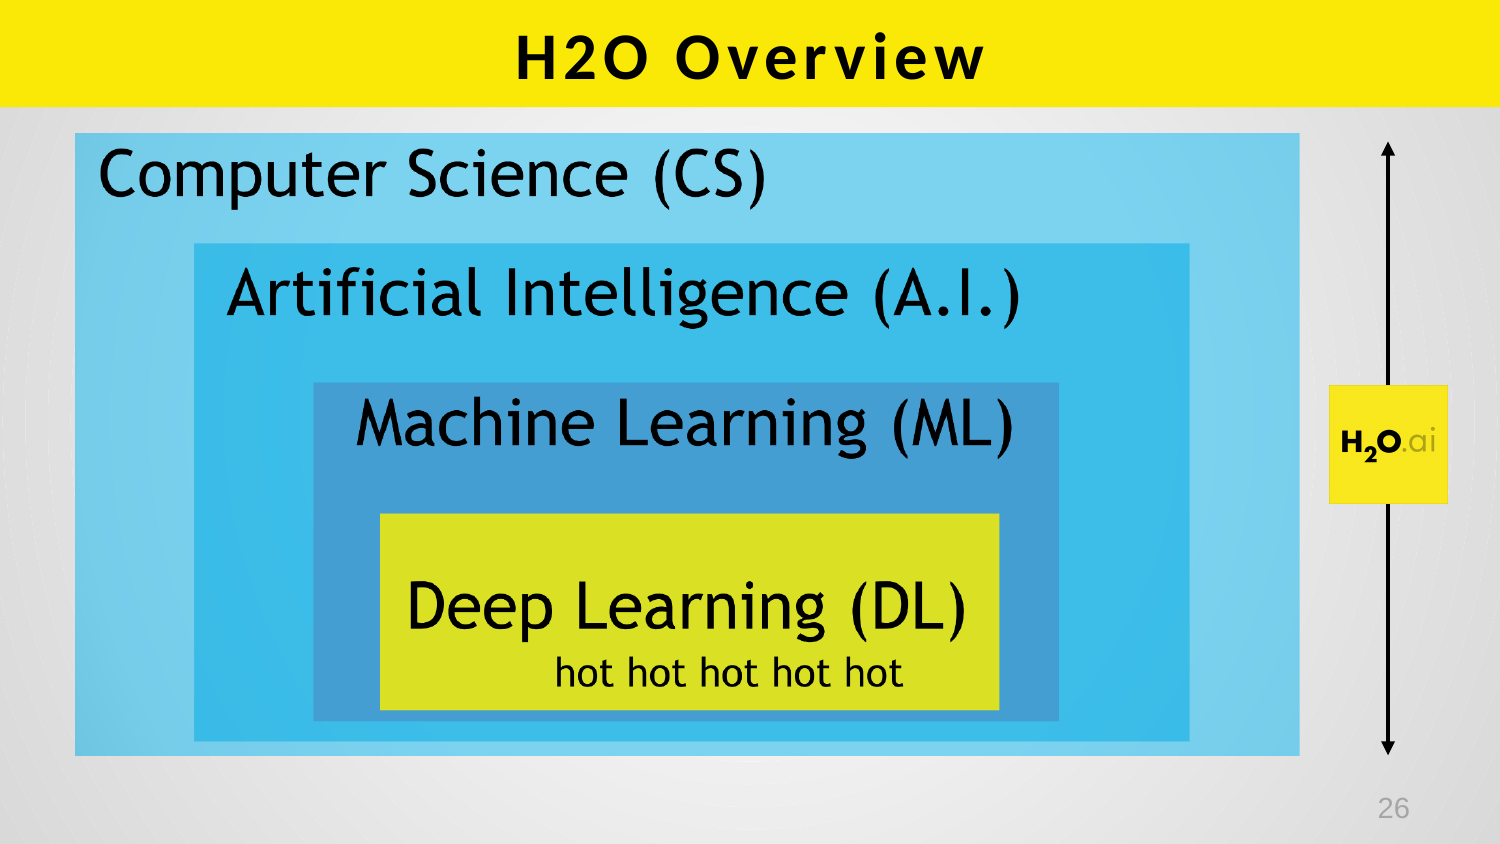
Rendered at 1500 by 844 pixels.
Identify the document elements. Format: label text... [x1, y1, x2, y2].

picture [74, 133, 1300, 756]
text_box H2O Overview [75, 0, 1425, 108]
picture [1328, 385, 1448, 504]
text_box 26 [1074, 781, 1425, 827]
